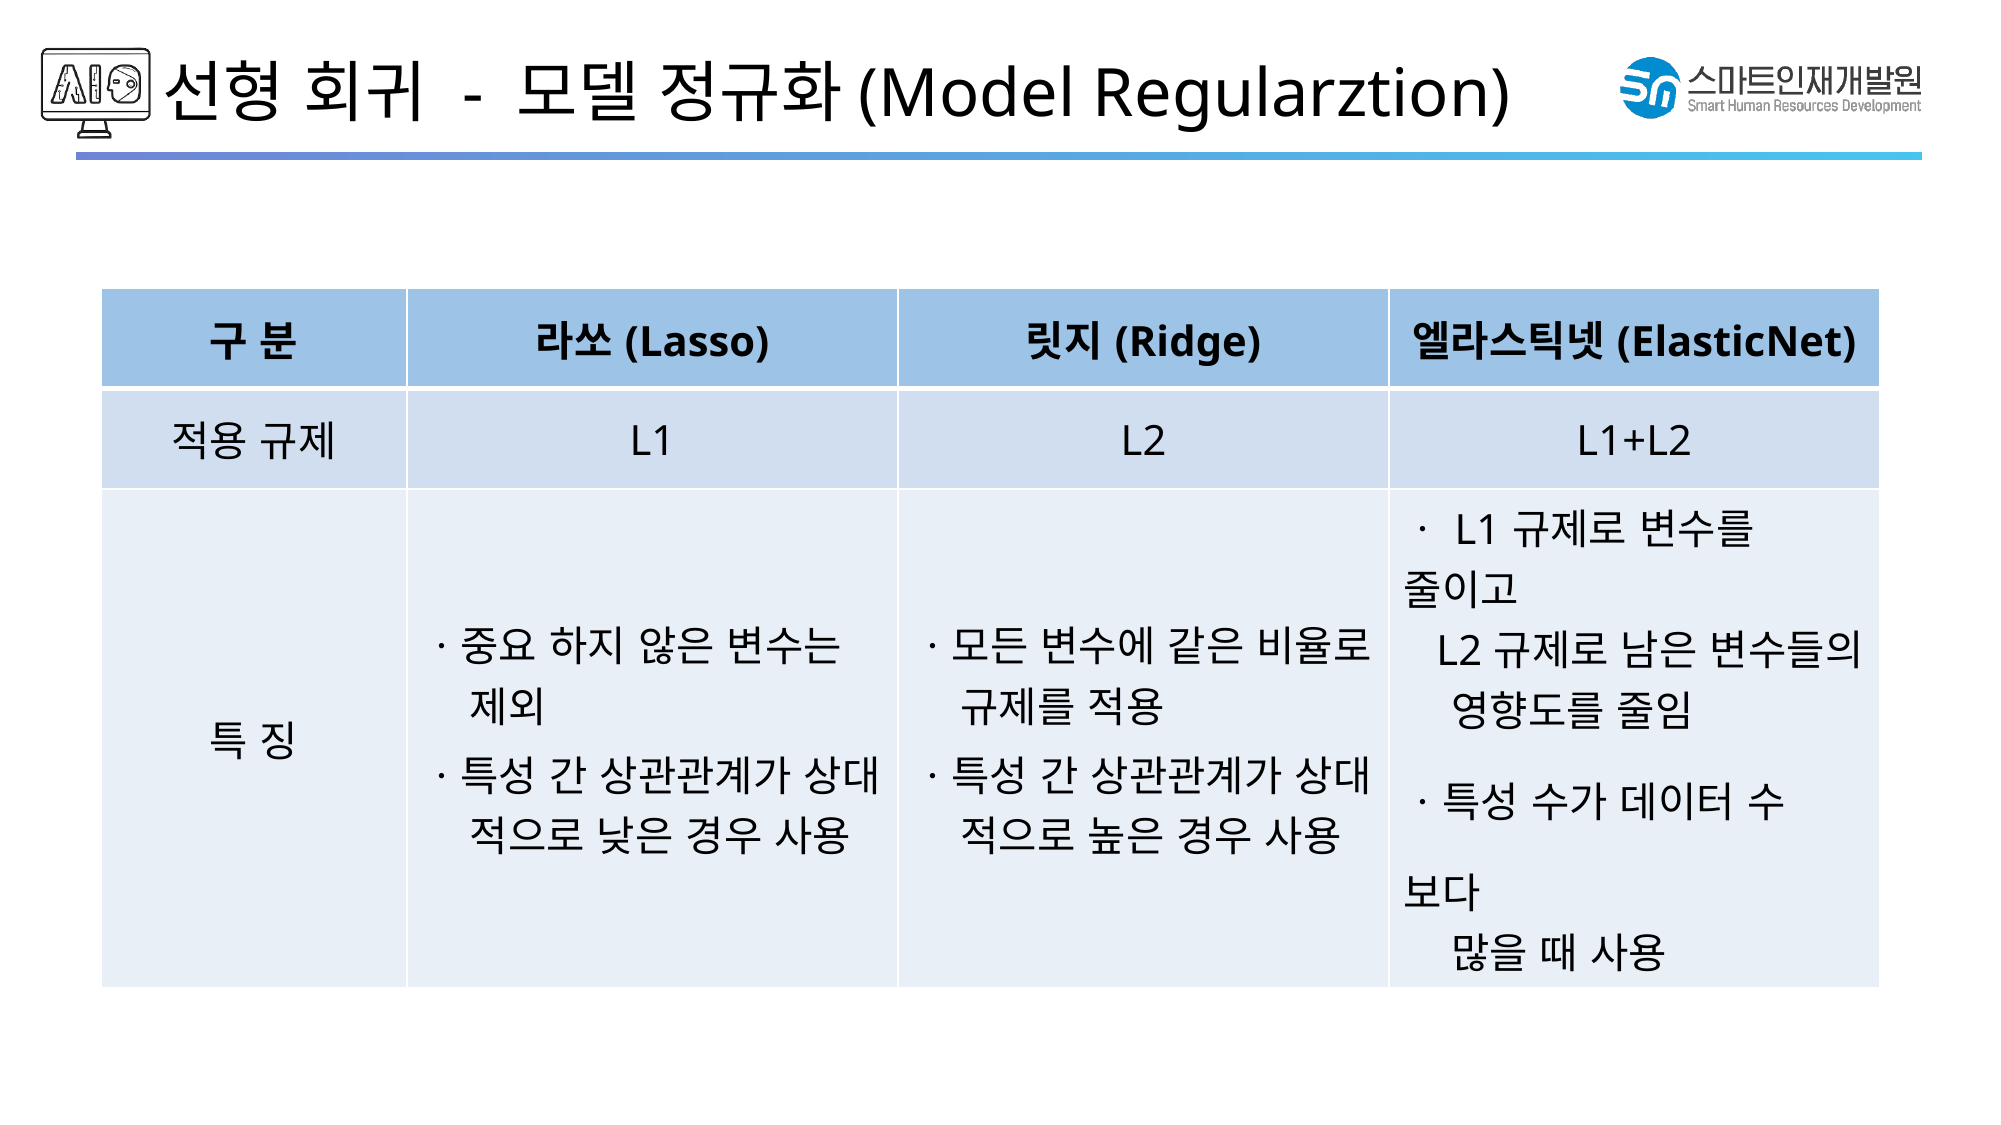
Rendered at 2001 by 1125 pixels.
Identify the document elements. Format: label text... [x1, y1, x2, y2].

table_cell L1 [408, 391, 897, 488]
picture [1606, 44, 1936, 131]
table_cell ㆍ모든 변수에 같은 비율로 규제를 적용 ㆍ특성 간 상관관계가 상대 적으로 높은 경우 사용 [899, 490, 1388, 987]
picture [39, 34, 158, 148]
table_cell ㆍ중요 하지 않은 변수는 제외 ㆍ특성 간 상관관계가 상대 적으로 낮은 경우 사용 [408, 490, 897, 987]
table_header 라쏘(Lasso) [408, 289, 897, 386]
text_box 선형 회귀 - 모델 정규화(Model Regularztion) [158, 42, 1526, 138]
table_header 엘라스틱넷(ElasticNet) [1390, 289, 1879, 386]
table_cell ㆍL1규제로 변수를 줄이고 L2규제로 남은 변수들의 영향도를 줄임 ㆍ특성 수가 데이터 수 보다 많을 때 사용 [1390, 490, 1879, 987]
table_header 구 분 [102, 289, 406, 386]
table_cell 특 징 [102, 490, 406, 987]
table_header 릿지(Ridge) [899, 289, 1388, 386]
table_cell L1+L2 [1390, 391, 1879, 488]
picture [76, 152, 1922, 160]
table_cell 적용 규제 [102, 391, 406, 488]
table_cell L2 [899, 391, 1388, 488]
